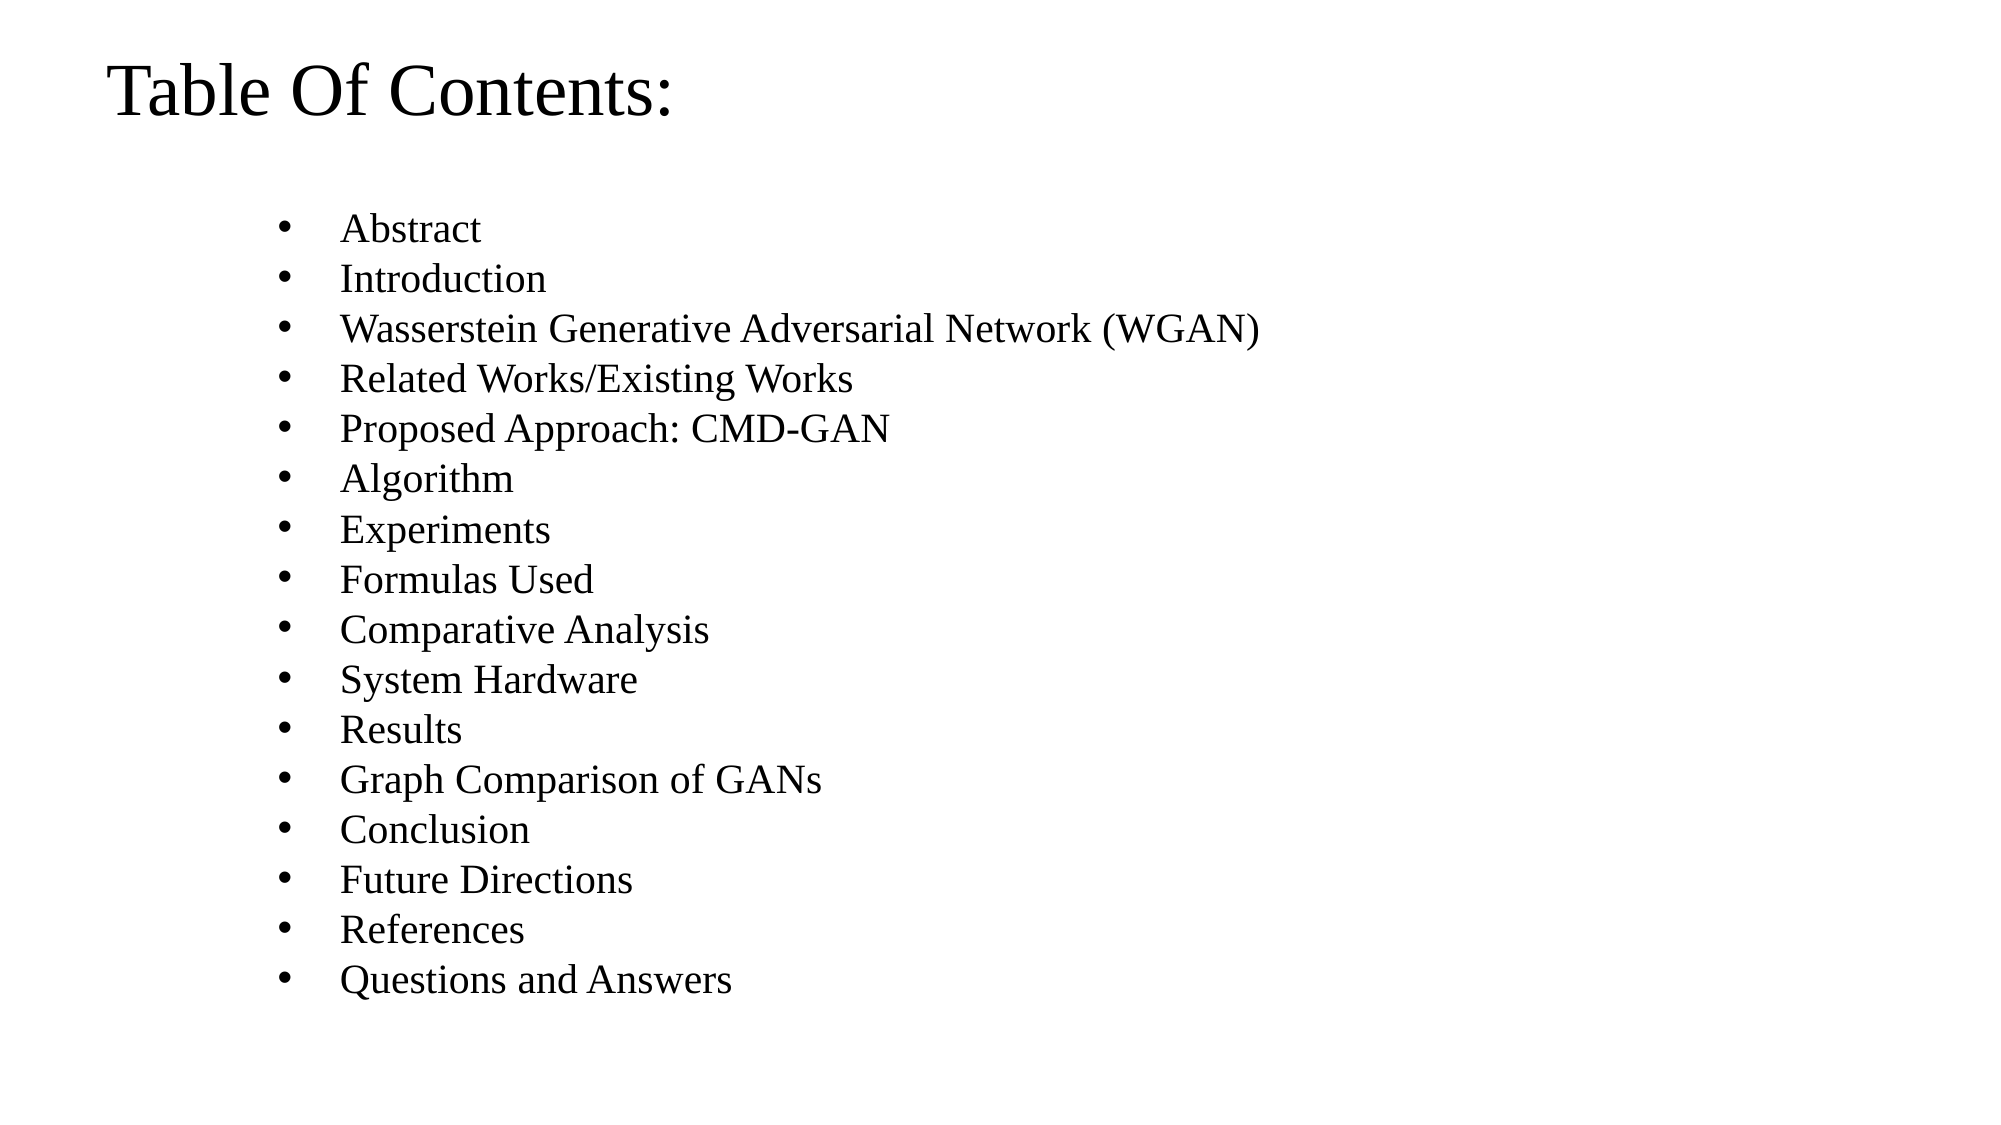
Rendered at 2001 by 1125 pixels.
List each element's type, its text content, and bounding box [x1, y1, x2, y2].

subtitle Abstract Introduction Wasserstein Generative Adversarial Network (WGAN) Related Works/Existing Works Proposed Approach: CMD-GAN Algorithm Experiments Formulas Used Comparative Analysis System Hardware Results Graph Comparison of GANs Conclusion Future Directions References Questions and Answers [249, 193, 1751, 1073]
title Table Of Contents: [16, 12, 1518, 138]
